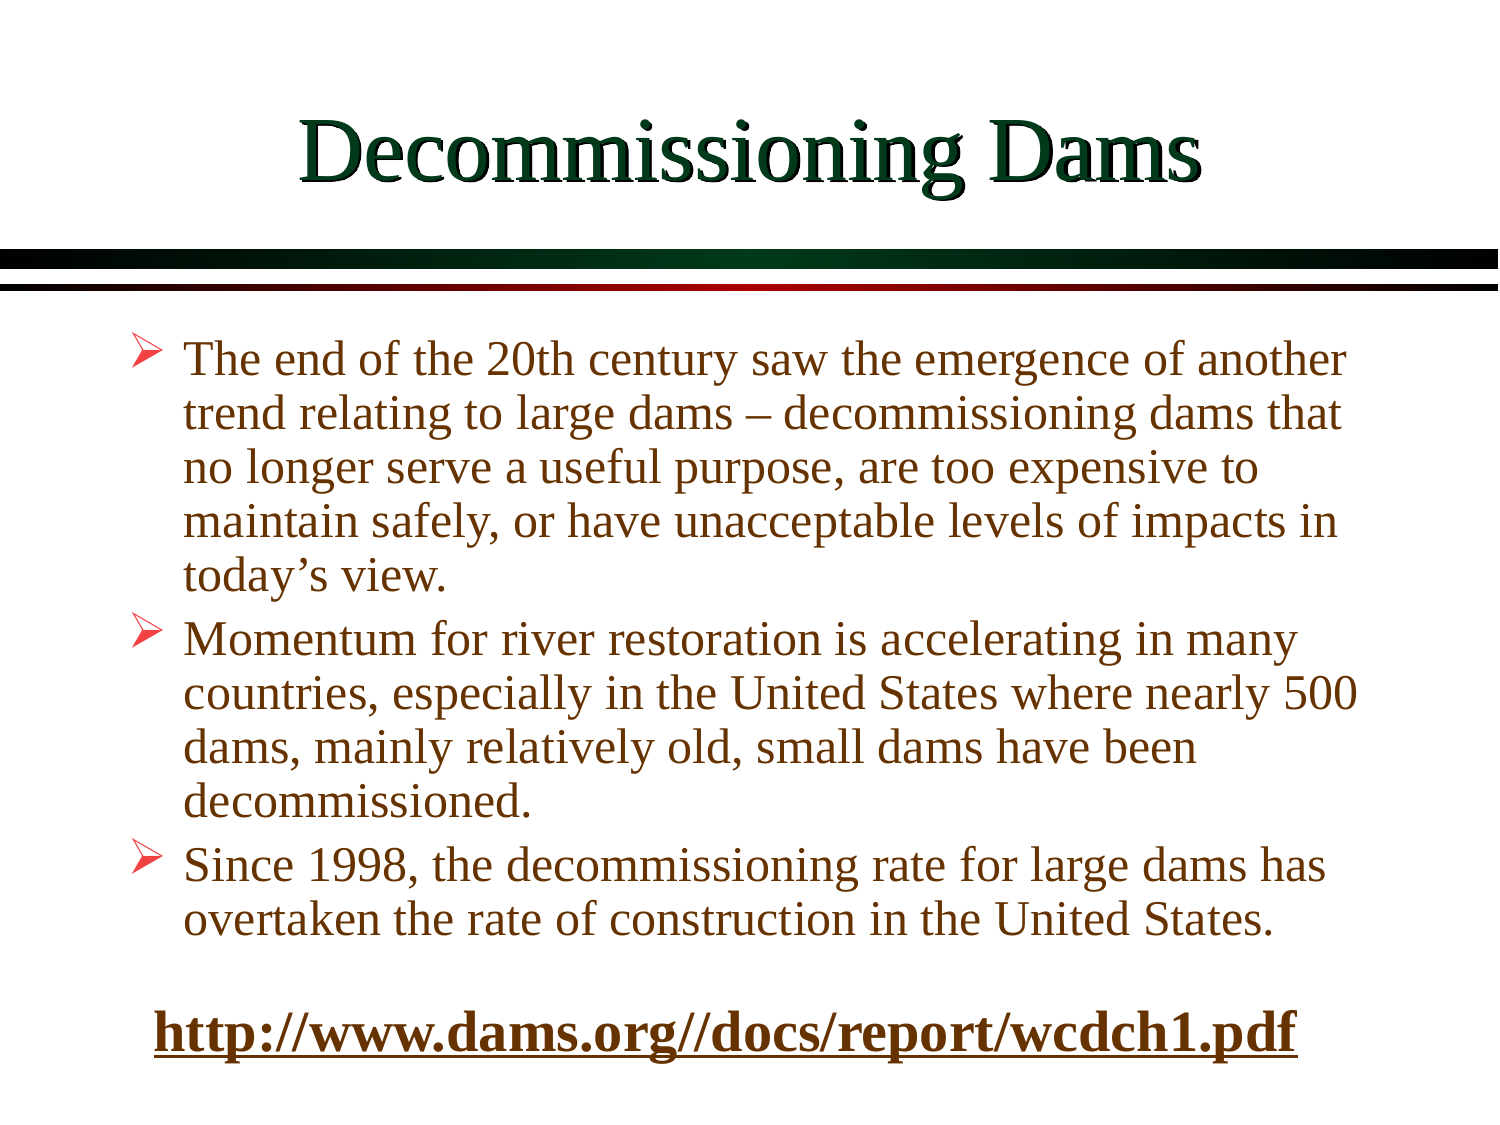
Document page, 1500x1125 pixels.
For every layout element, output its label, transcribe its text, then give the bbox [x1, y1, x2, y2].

list The end of the 20th century saw the emergence of another trend relating to large dams – decommissioning dams that no longer serve a useful purpose, are too expensive to maintain safely, or have unacceptable levels of impacts in today’s view. Momentum for river restoration is accelerating in many countries, especially in the United States where nearly 500 dams, mainly relatively old, small dams have been decommissioned. Since 1998, the decommissioning rate for large dams has overtaken the rate of construction in the United States. [112, 324, 1388, 1001]
title Decommissioning Dams [112, 49, 1388, 238]
text_box http://www.dams.org//docs/report/wcdch1.pdf [138, 985, 1328, 1071]
